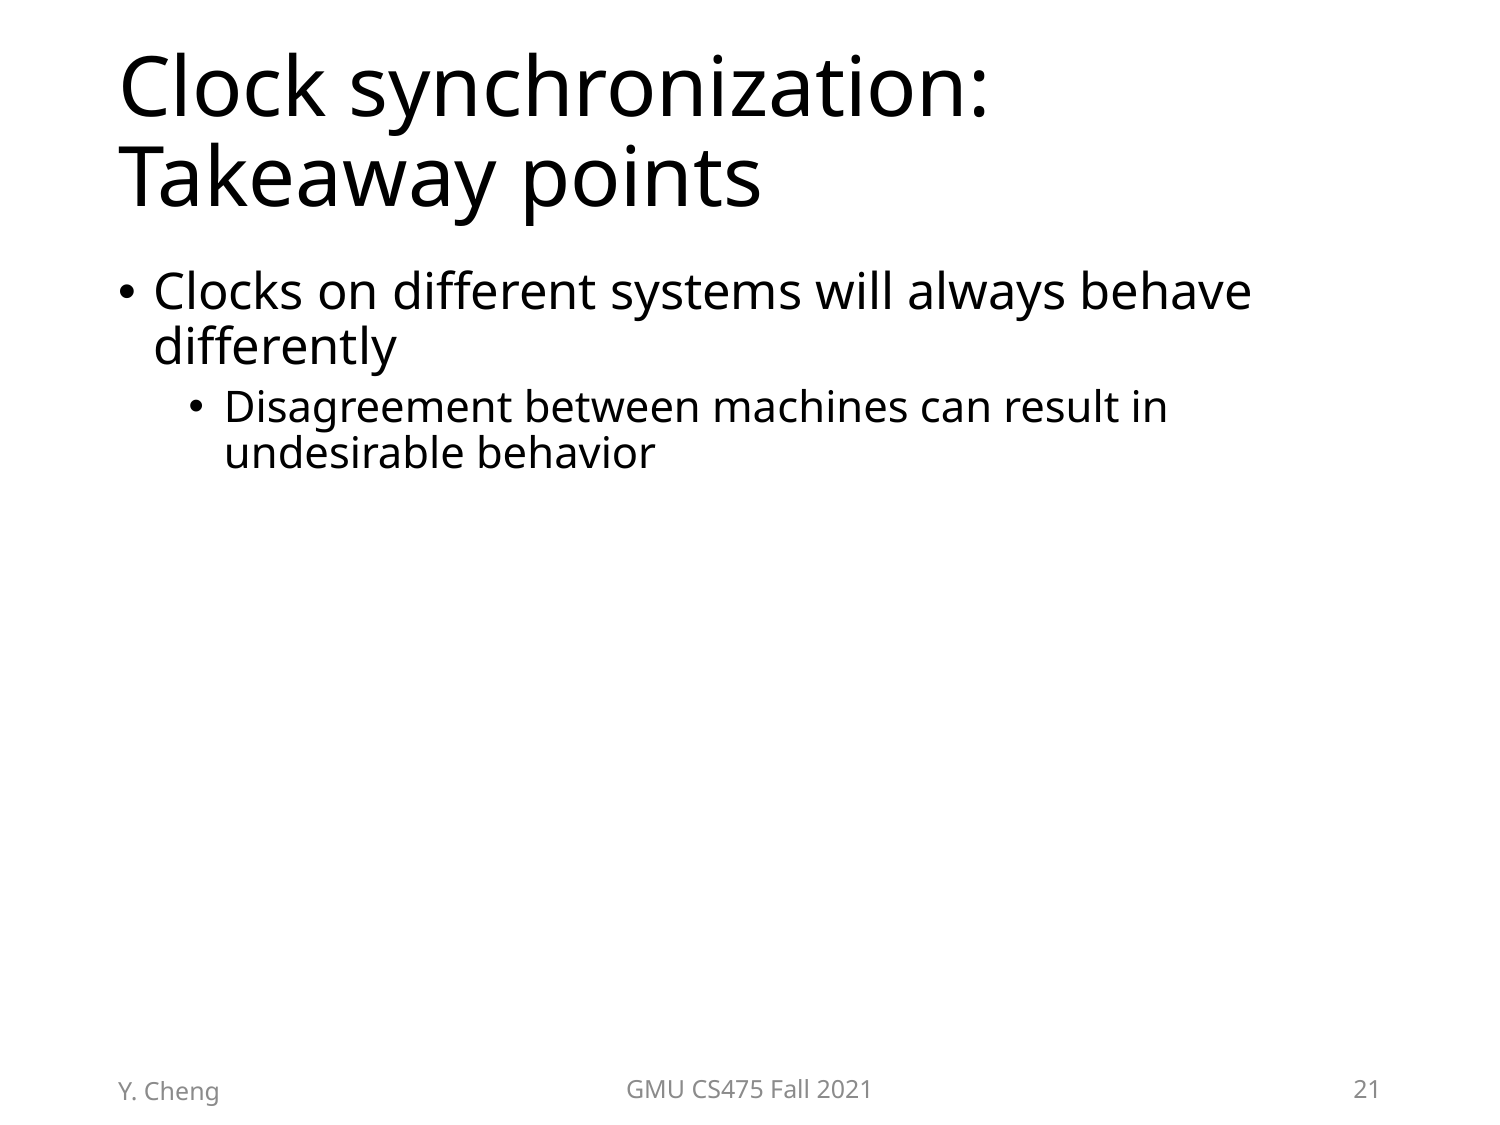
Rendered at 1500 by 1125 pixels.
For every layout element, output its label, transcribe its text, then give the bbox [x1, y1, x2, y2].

title Clock synchronization: Takeaway points [103, 25, 1397, 243]
footer GMU CS475 Fall 2021 [496, 1060, 1004, 1121]
slide_number Y. Cheng [103, 1060, 441, 1121]
list Clocks on different systems will always behave differently Disagreement between machines can result in undesirable behavior [103, 258, 1397, 488]
slide_number 21 [1059, 1060, 1397, 1121]
